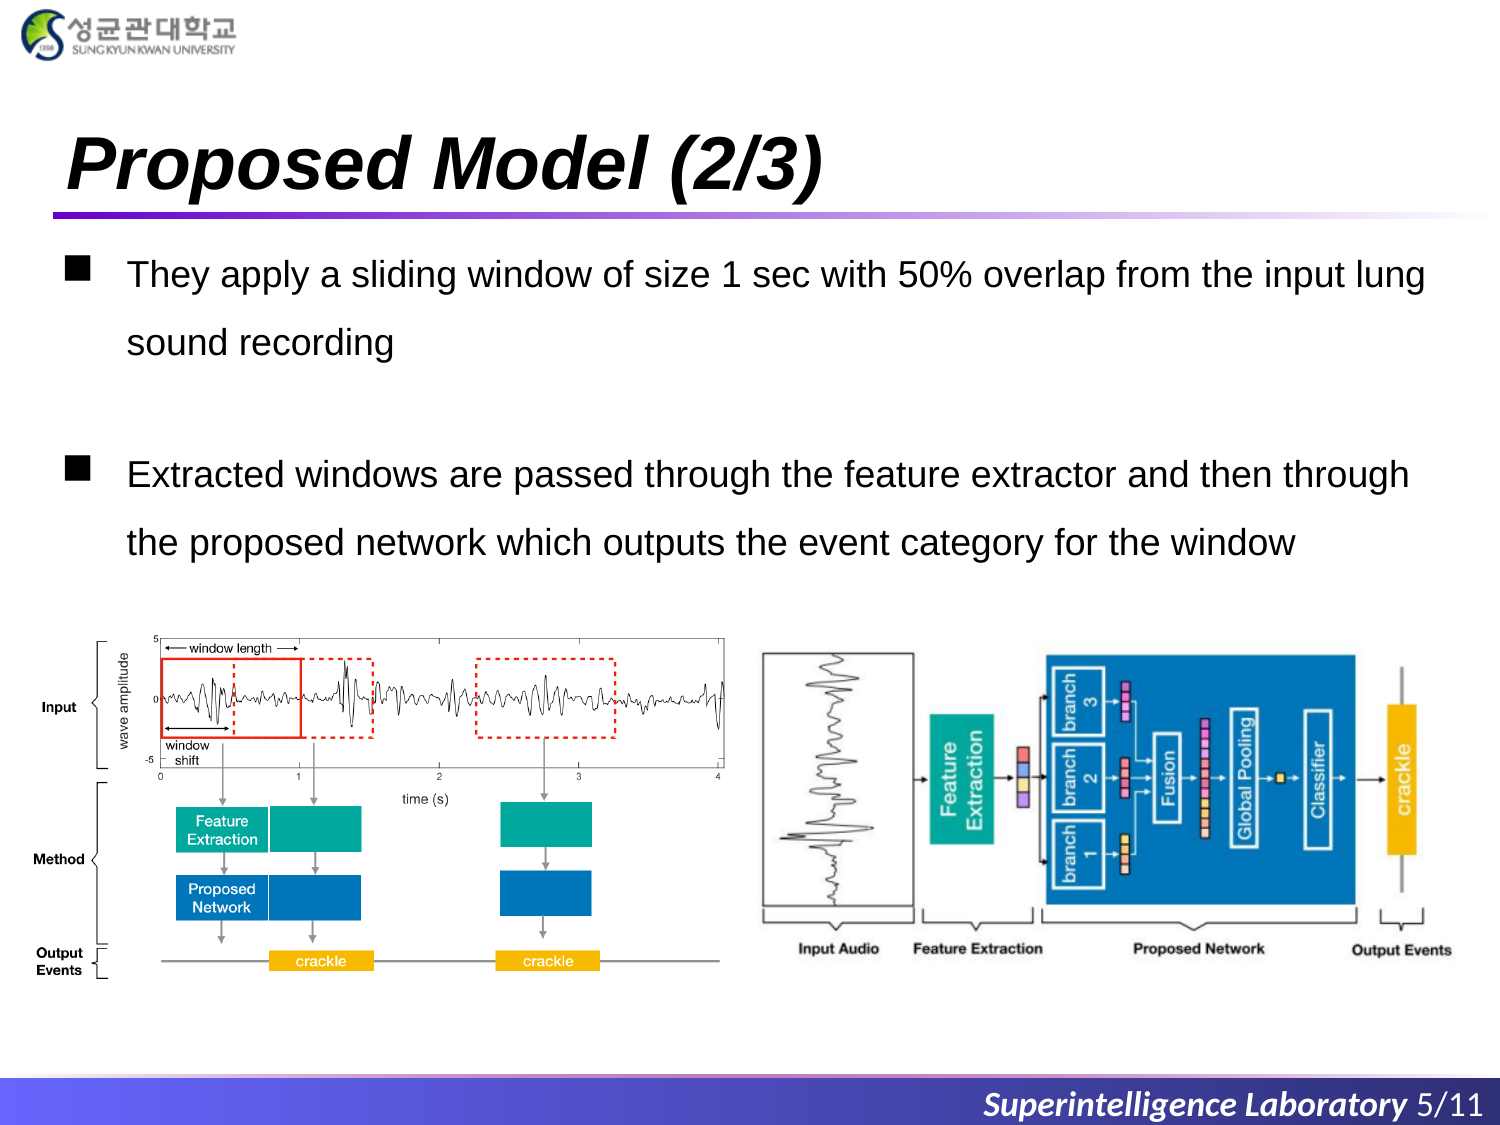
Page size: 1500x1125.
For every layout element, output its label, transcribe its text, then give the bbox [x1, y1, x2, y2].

picture [0, 0, 254, 65]
list They apply a sliding window of size 1 sec with 50% overlap from the input lung sound recording Extracted windows are passed through the feature extractor and then through the proposed network which outputs the event category for the window [49, 219, 1483, 1059]
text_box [23, 609, 1465, 983]
title Proposed Model (2/3) [50, 24, 1463, 213]
